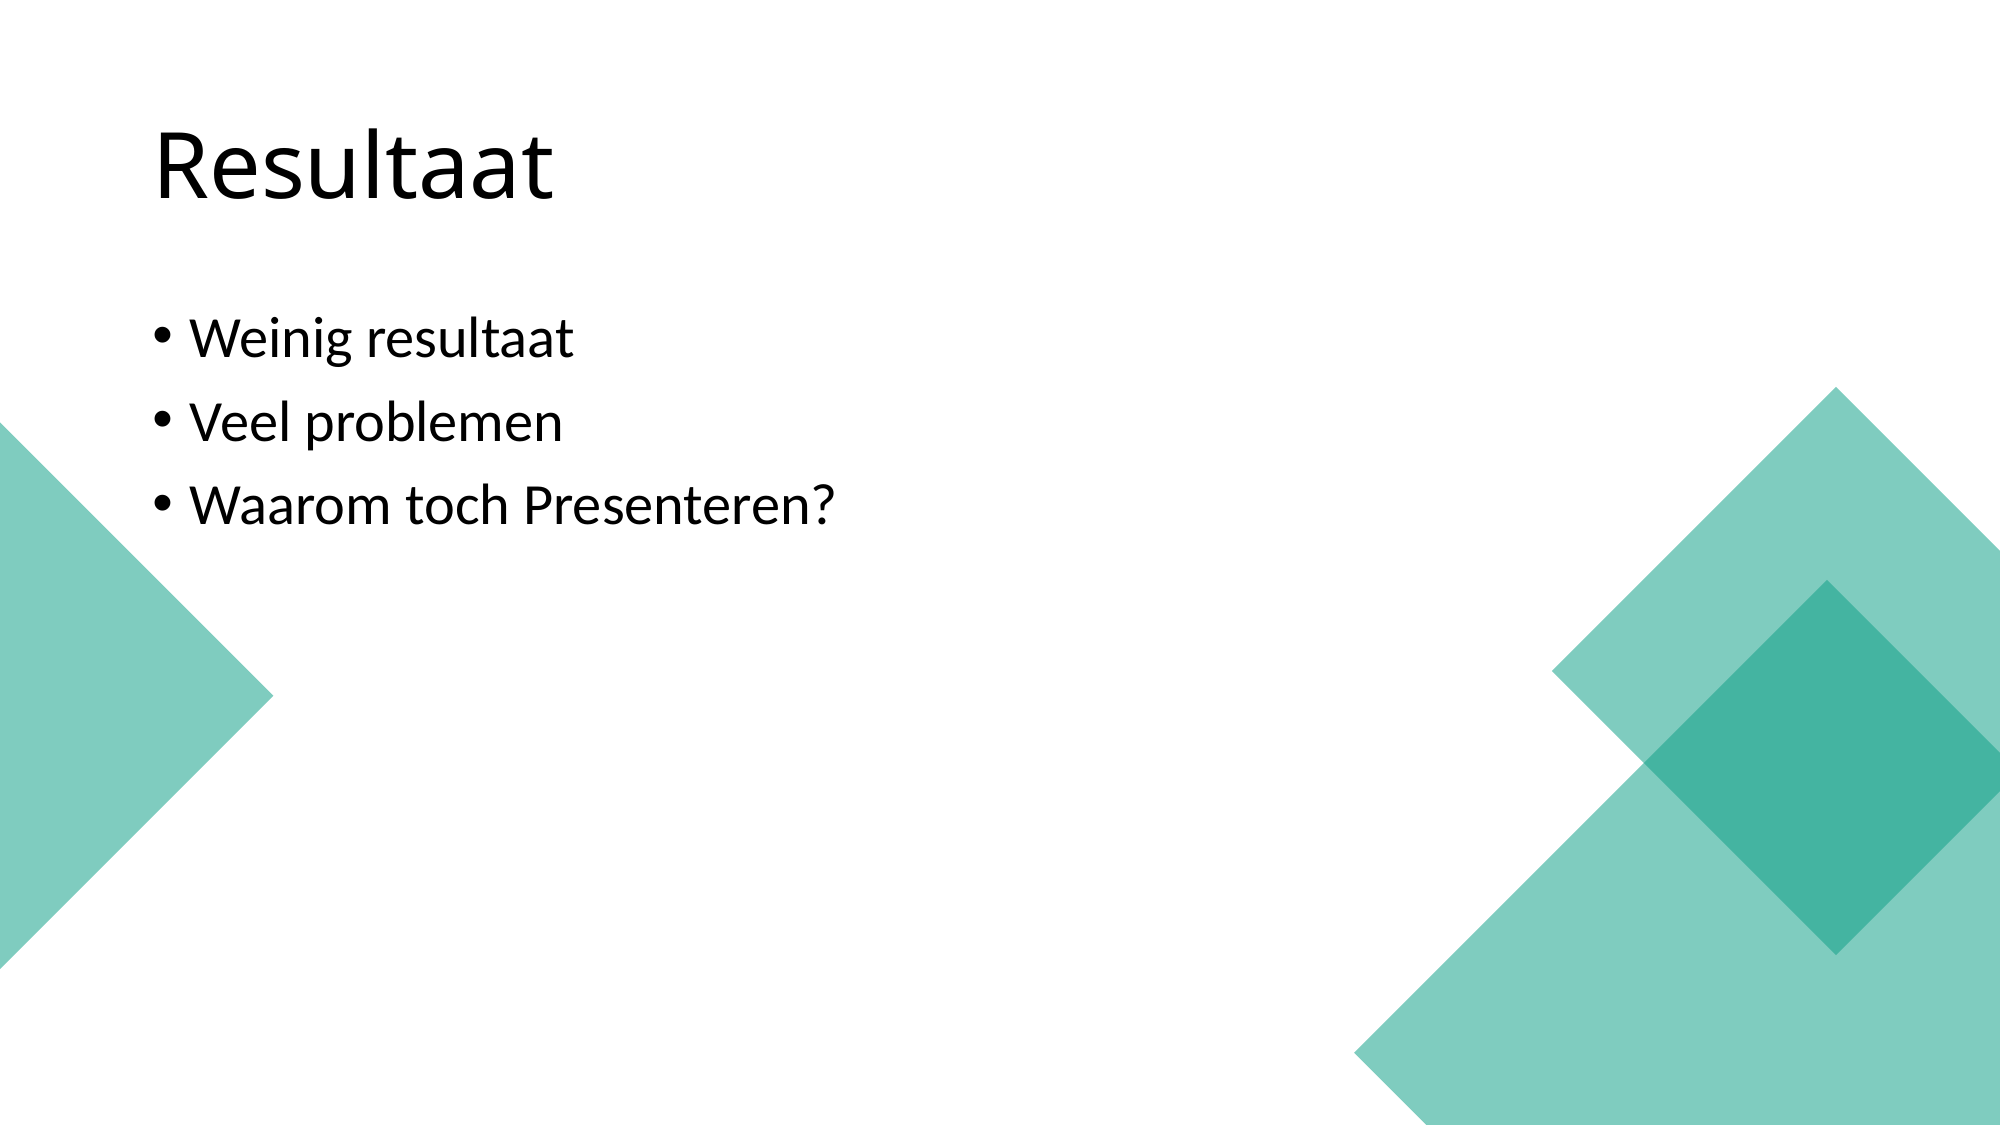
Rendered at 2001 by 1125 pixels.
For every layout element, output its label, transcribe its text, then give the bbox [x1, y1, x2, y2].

list Weinig resultaat Veel problemen Waarom toch Presenteren? [137, 299, 1863, 1014]
title Resultaat [137, 59, 1863, 278]
text_box [1863, 412, 2000, 930]
text_box [0, 421, 137, 971]
text_box [1352, 794, 2000, 1125]
